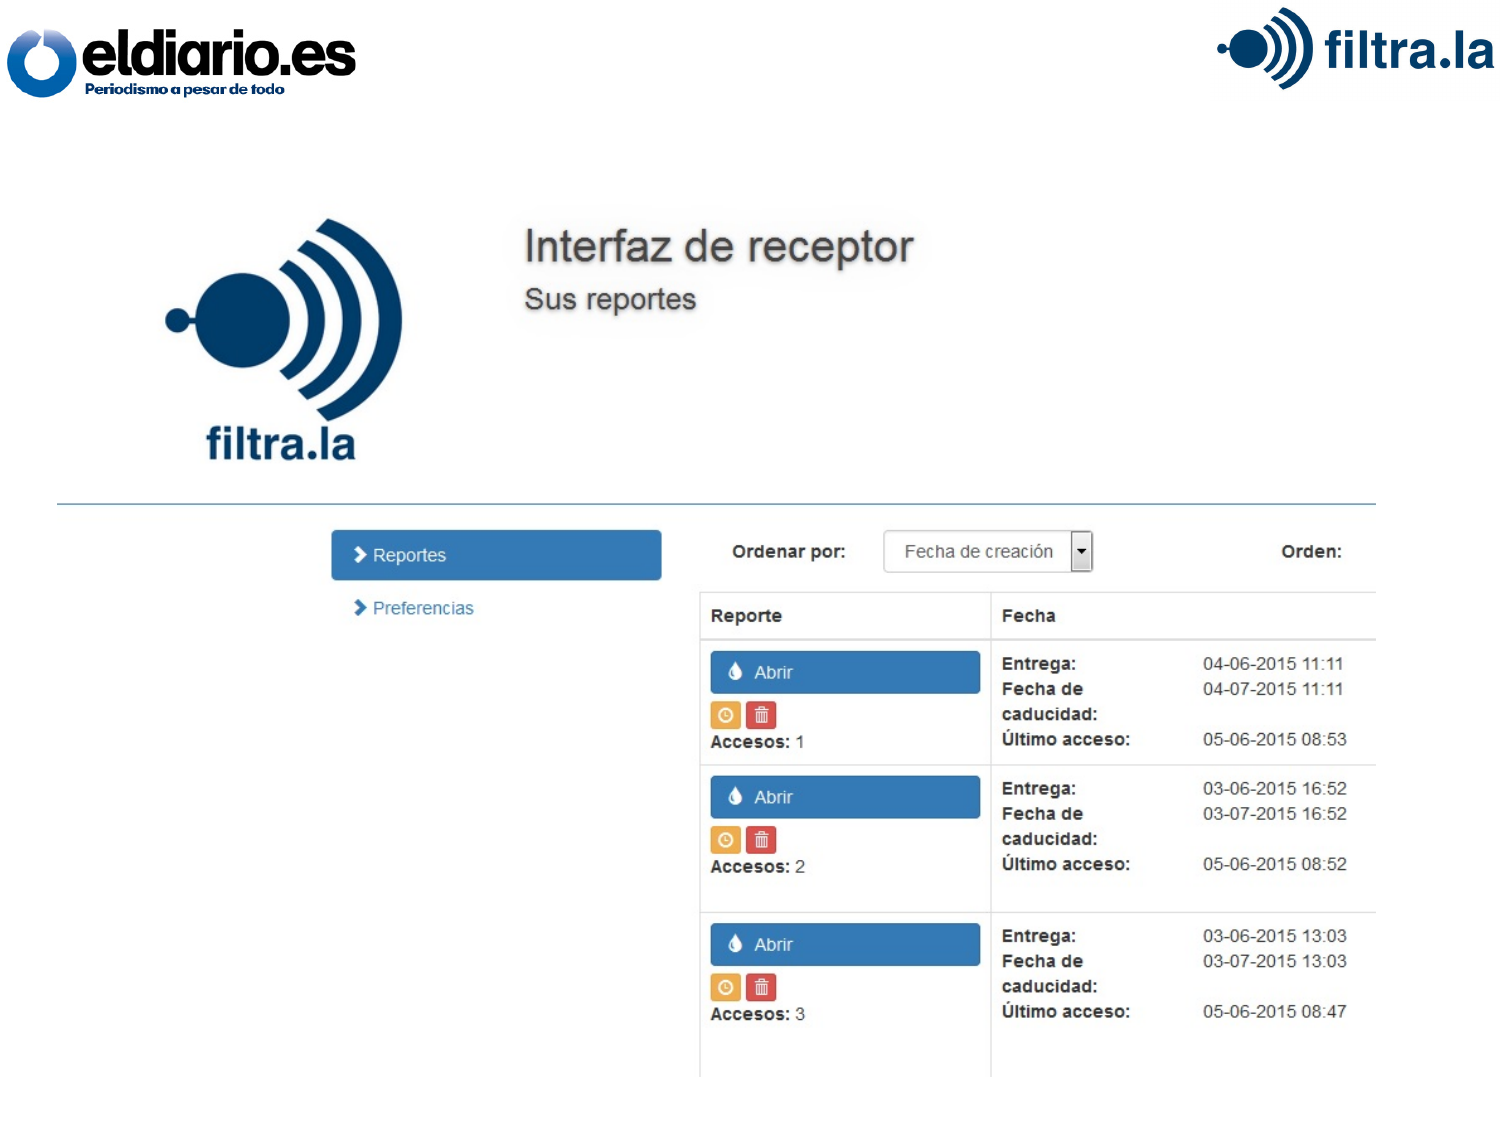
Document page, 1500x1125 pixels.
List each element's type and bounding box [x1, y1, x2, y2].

list [0, 180, 1500, 1077]
picture [1210, 0, 1500, 102]
picture [0, 19, 372, 110]
